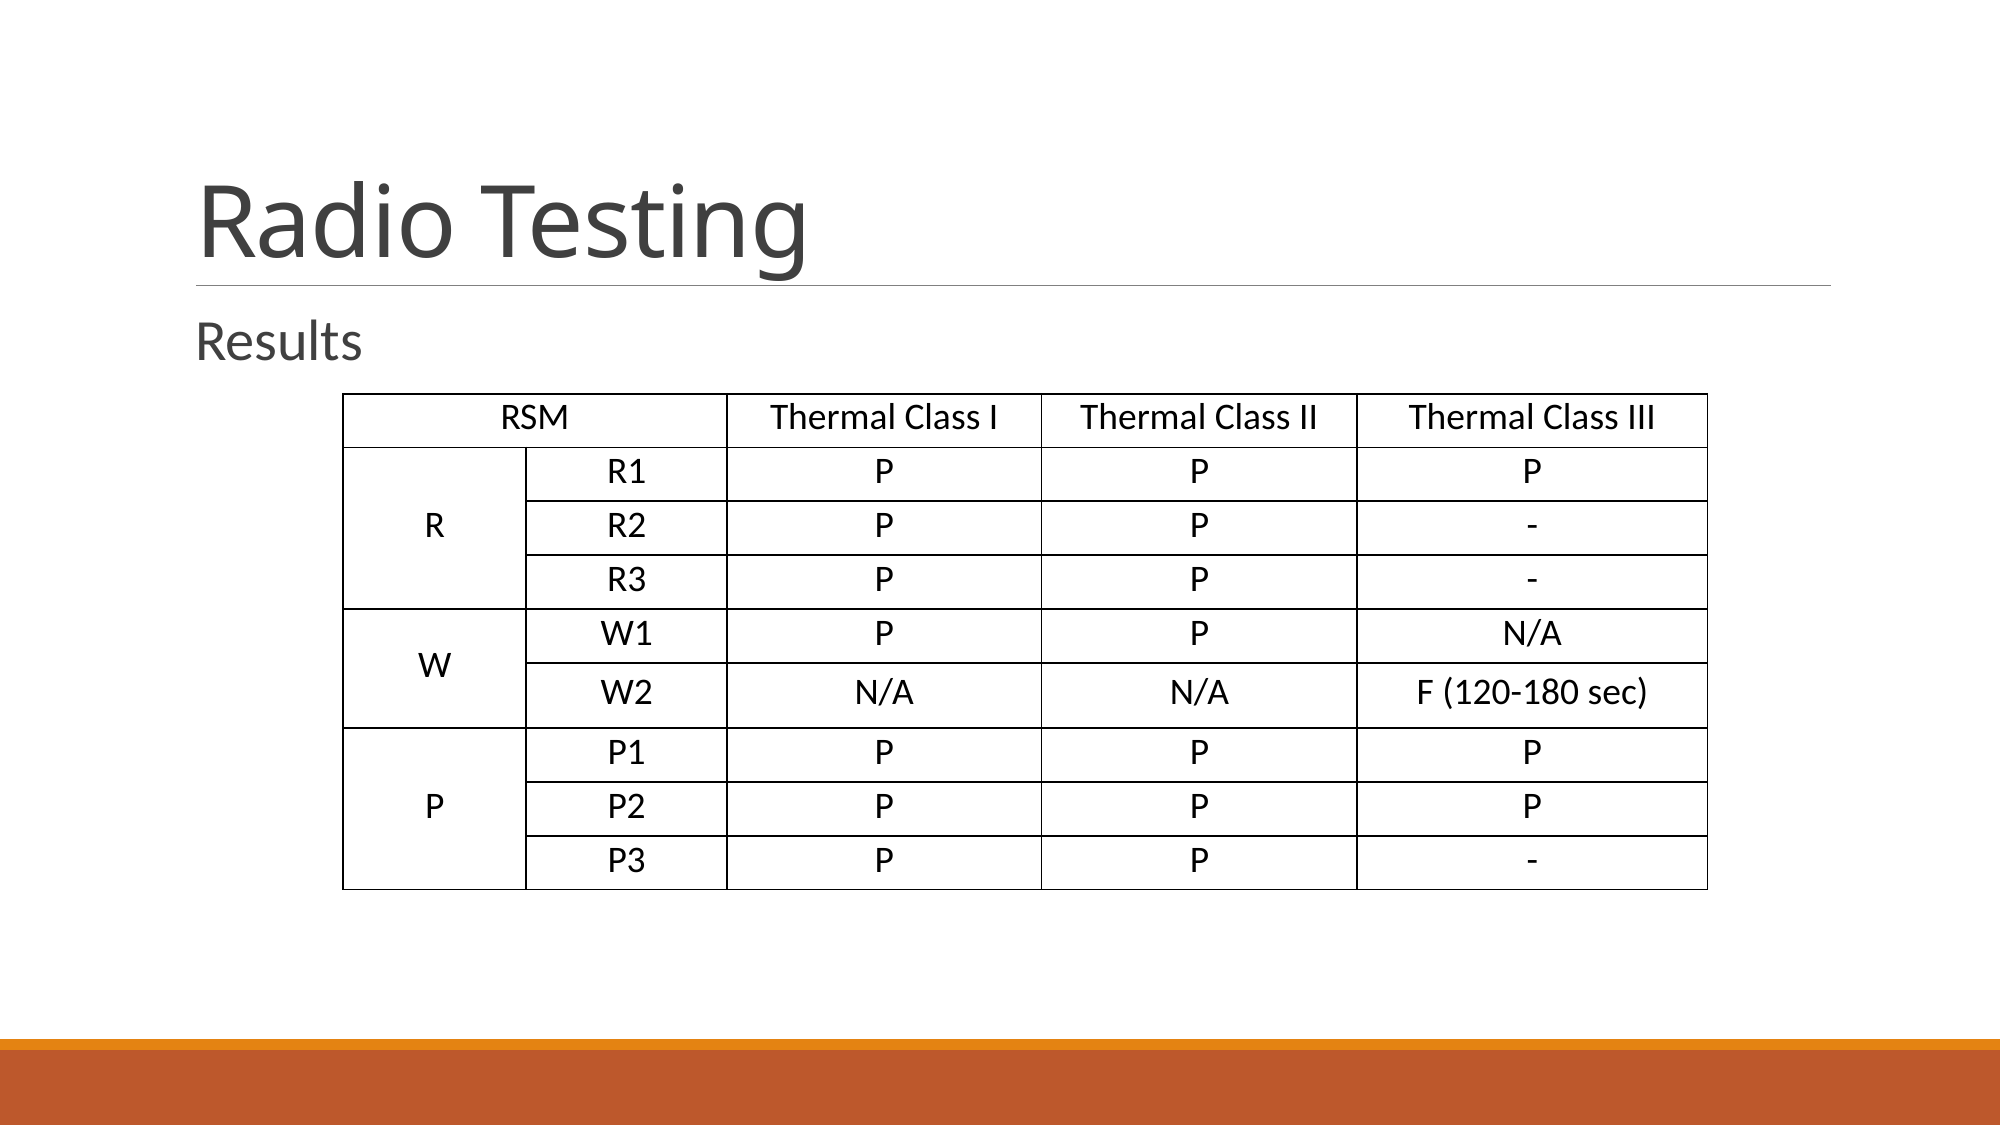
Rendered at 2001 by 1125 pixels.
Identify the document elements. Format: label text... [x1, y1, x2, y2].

table_cell - [1358, 837, 1707, 889]
table_cell P [728, 448, 1041, 500]
table_header Thermal Class I [728, 395, 1041, 447]
table_cell P [1042, 837, 1356, 889]
table_cell N/A [728, 664, 1041, 727]
table_cell P2 [527, 783, 726, 835]
table_cell N/A [1358, 610, 1707, 662]
table_cell P [1358, 783, 1707, 835]
table_cell R1 [527, 448, 726, 500]
table_cell P [1358, 729, 1707, 781]
table_cell N/A [1042, 664, 1356, 727]
table_cell P [1042, 448, 1356, 500]
table_cell R [344, 448, 525, 608]
table_cell P3 [527, 837, 726, 889]
table_cell P [728, 837, 1041, 889]
table_header Thermal Class III [1358, 395, 1707, 447]
list Results [180, 302, 1830, 963]
table_cell P [1358, 448, 1707, 500]
table_cell P [1042, 729, 1356, 781]
table_cell - [1358, 556, 1707, 608]
table_header RSM [344, 395, 726, 447]
table_cell P [728, 502, 1041, 554]
table_cell W [344, 610, 525, 727]
table_cell P [728, 729, 1041, 781]
table_cell P [1042, 610, 1356, 662]
table_cell P1 [527, 729, 726, 781]
title Radio Testing [180, 47, 1830, 285]
table_cell P [1042, 783, 1356, 835]
table_cell P [728, 783, 1041, 835]
table_cell R3 [527, 556, 726, 608]
table_cell F (120-180 sec) [1358, 664, 1707, 727]
table_cell W1 [527, 610, 726, 662]
table_cell - [1358, 502, 1707, 554]
table_cell P [1042, 556, 1356, 608]
table_cell P [728, 610, 1041, 662]
table_cell R2 [527, 502, 726, 554]
table_cell P [1042, 502, 1356, 554]
table_cell W2 [527, 664, 726, 727]
table_header Thermal Class II [1042, 395, 1356, 447]
table_cell P [728, 556, 1041, 608]
table_cell P [344, 729, 525, 889]
